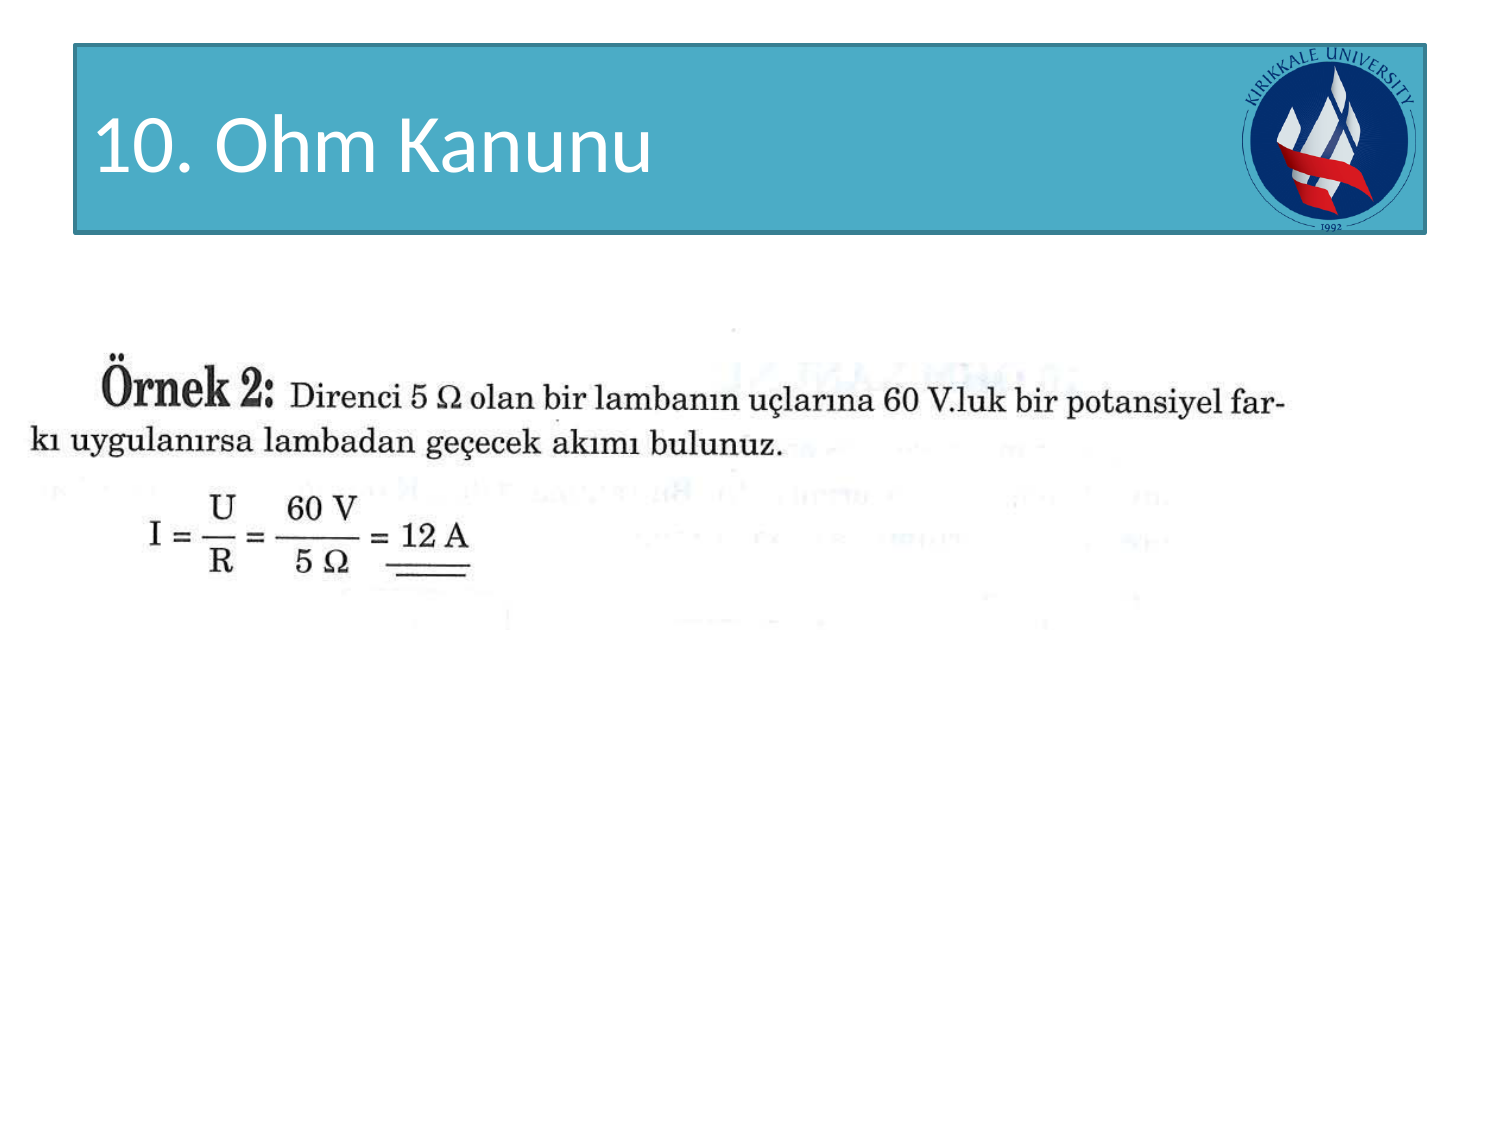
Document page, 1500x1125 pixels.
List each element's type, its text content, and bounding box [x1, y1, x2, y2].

title 10. Ohm Kanunu [73, 43, 1427, 235]
picture [1241, 46, 1416, 232]
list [23, 327, 1374, 630]
